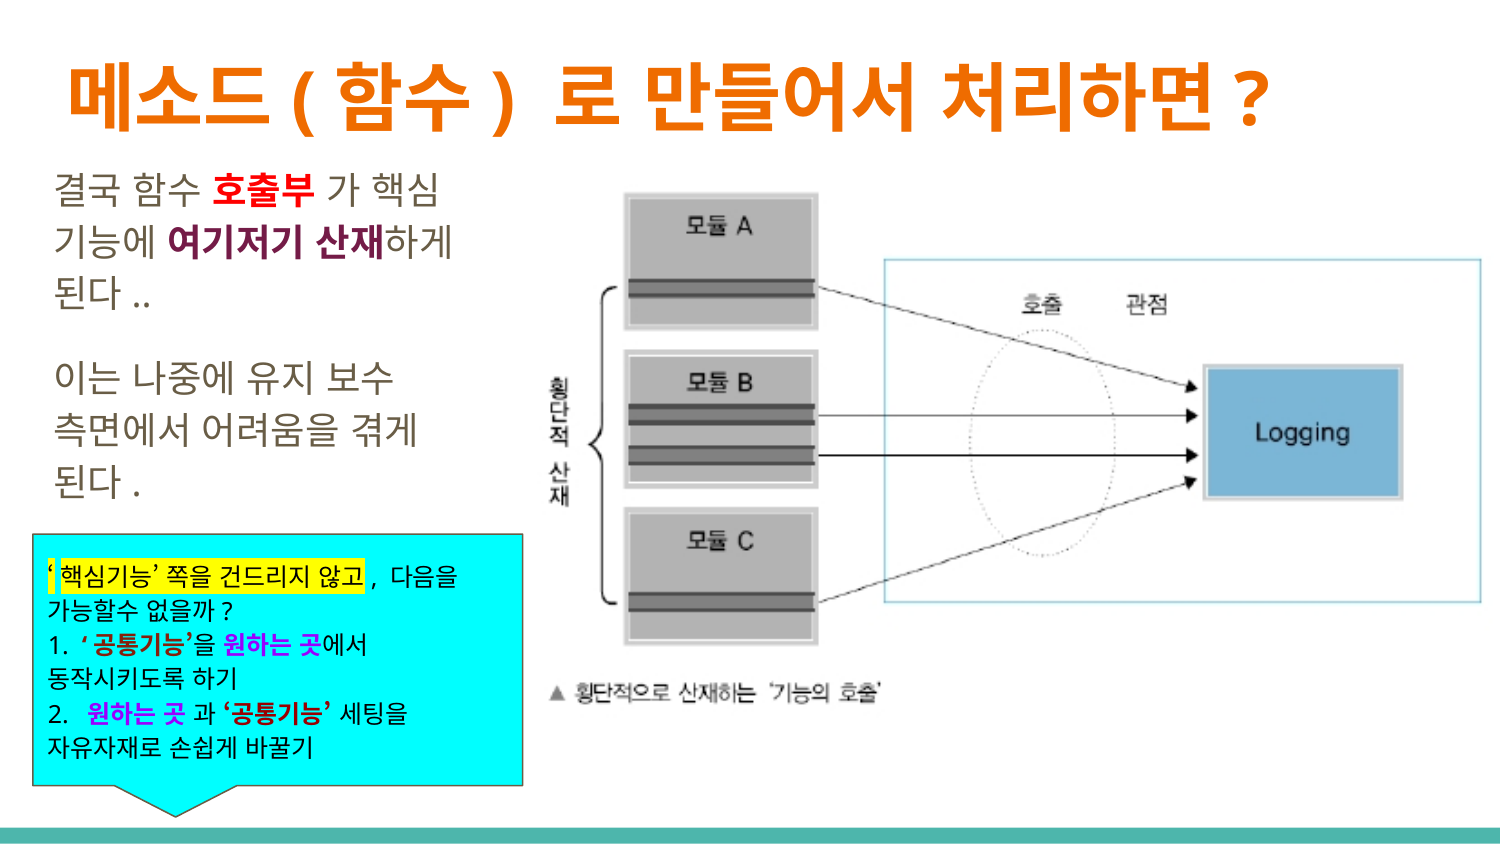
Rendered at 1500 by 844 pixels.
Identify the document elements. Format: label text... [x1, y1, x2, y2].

text_box ‘핵심기능’ 쪽을 건드리지 않고, 다음을 가능할수 없을까? 1. ‘공통기능’을 원하는 곳에서 동작시키도록 하기 2. 원하는 곳 과 ‘공통기능’ 세팅을 자유자재로 손쉽게 바꿀기 [32, 534, 523, 818]
list 결국 함수 호출부 가 핵심 기능에 여기저기 산재하게 된다.. 이는 나중에 유지 보수 측면에서 어려움을 겪게 된다. [38, 145, 495, 534]
title 메소드(함수) 로 만들어서 처리하면? [51, 35, 1449, 152]
picture [522, 166, 1494, 722]
